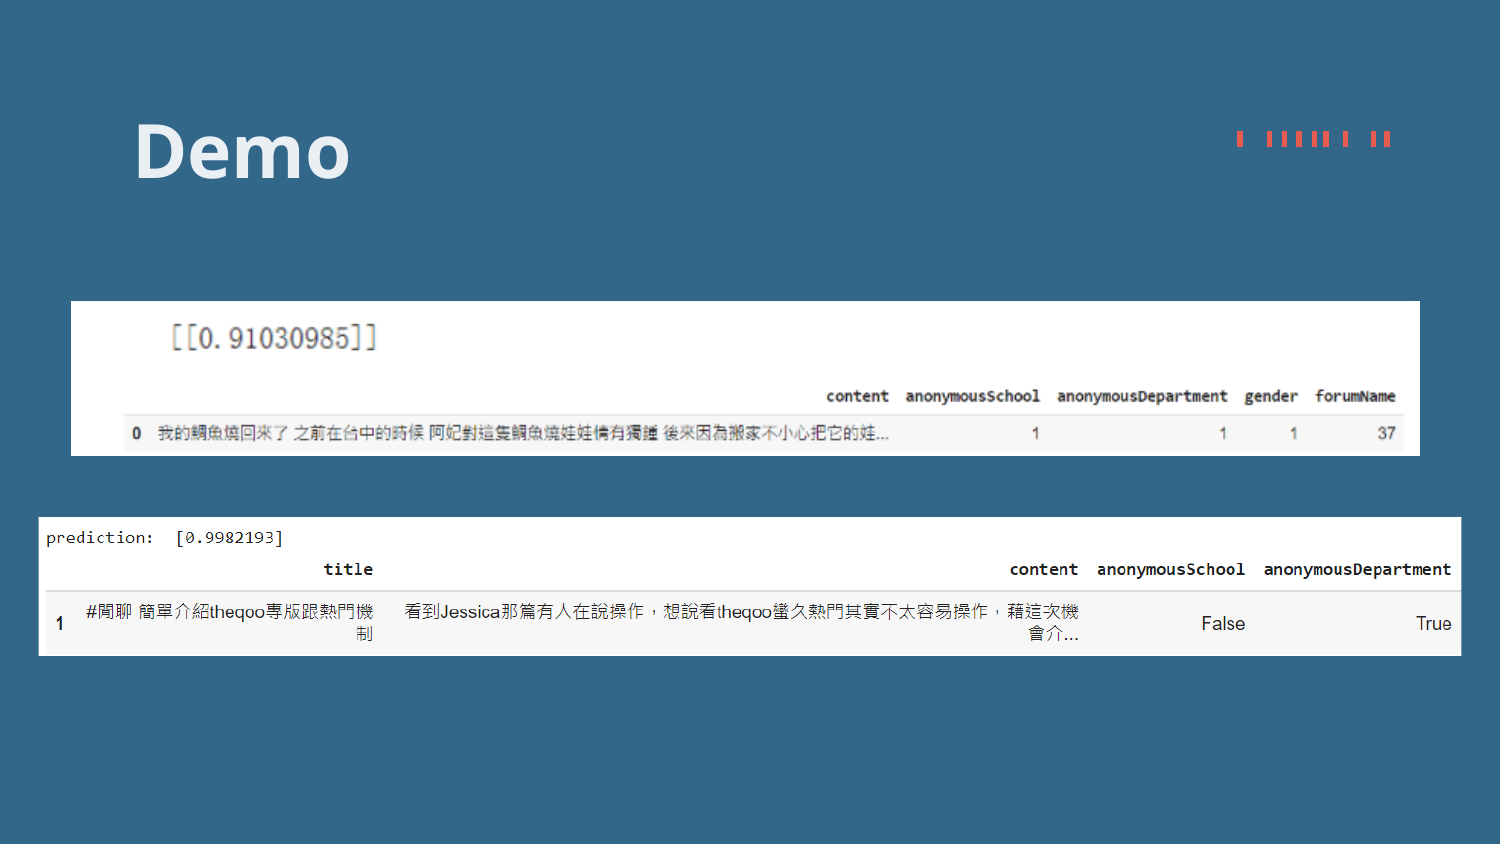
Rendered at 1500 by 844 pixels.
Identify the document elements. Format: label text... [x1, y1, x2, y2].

title Demo [116, 88, 1390, 190]
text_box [71, 301, 1429, 456]
picture [38, 516, 1462, 656]
